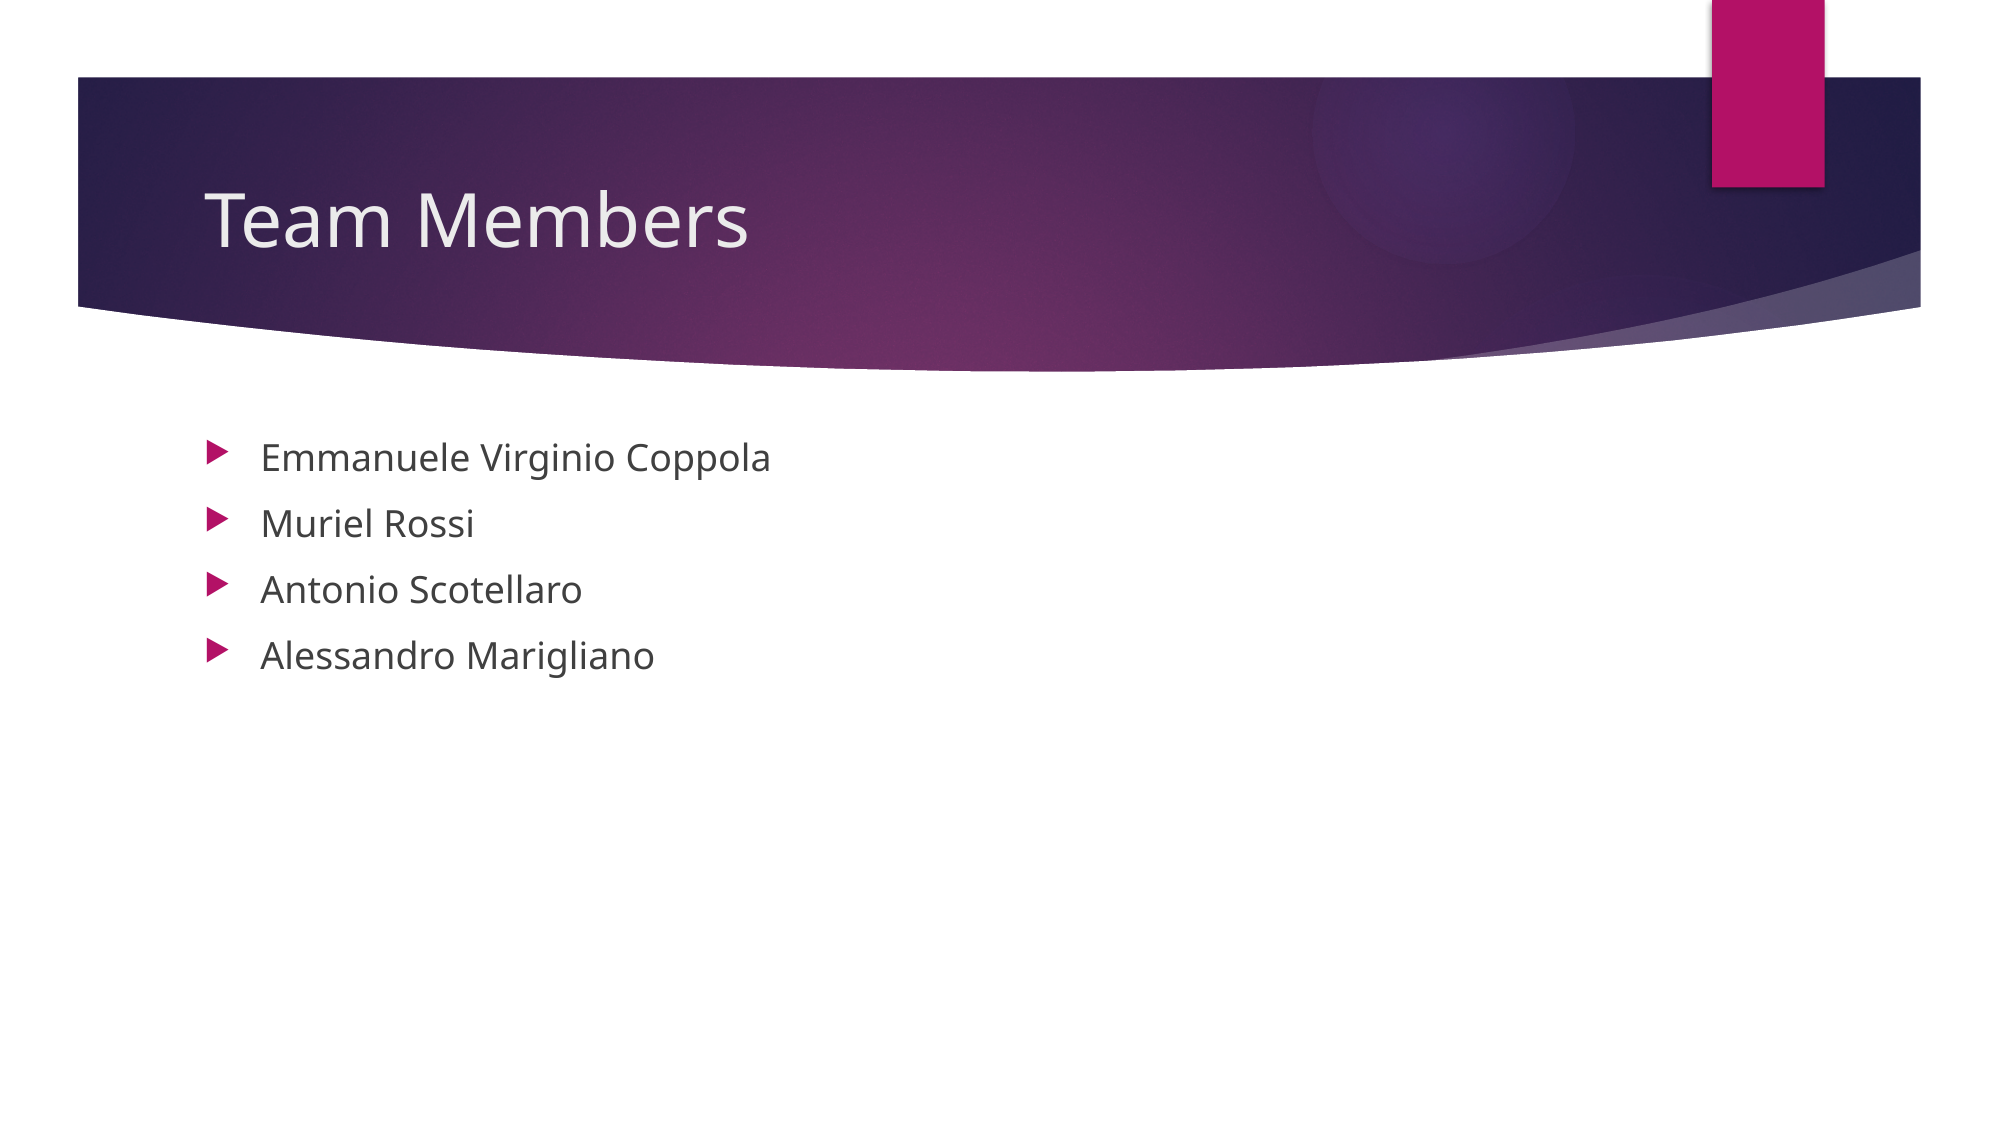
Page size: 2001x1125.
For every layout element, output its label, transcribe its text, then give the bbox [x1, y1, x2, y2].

list Emmanuele Virginio Coppola Muriel Rossi Antonio Scotellaro Alessandro Marigliano [189, 427, 1638, 988]
picture [79, 78, 1920, 371]
title Team Members [189, 159, 1627, 276]
